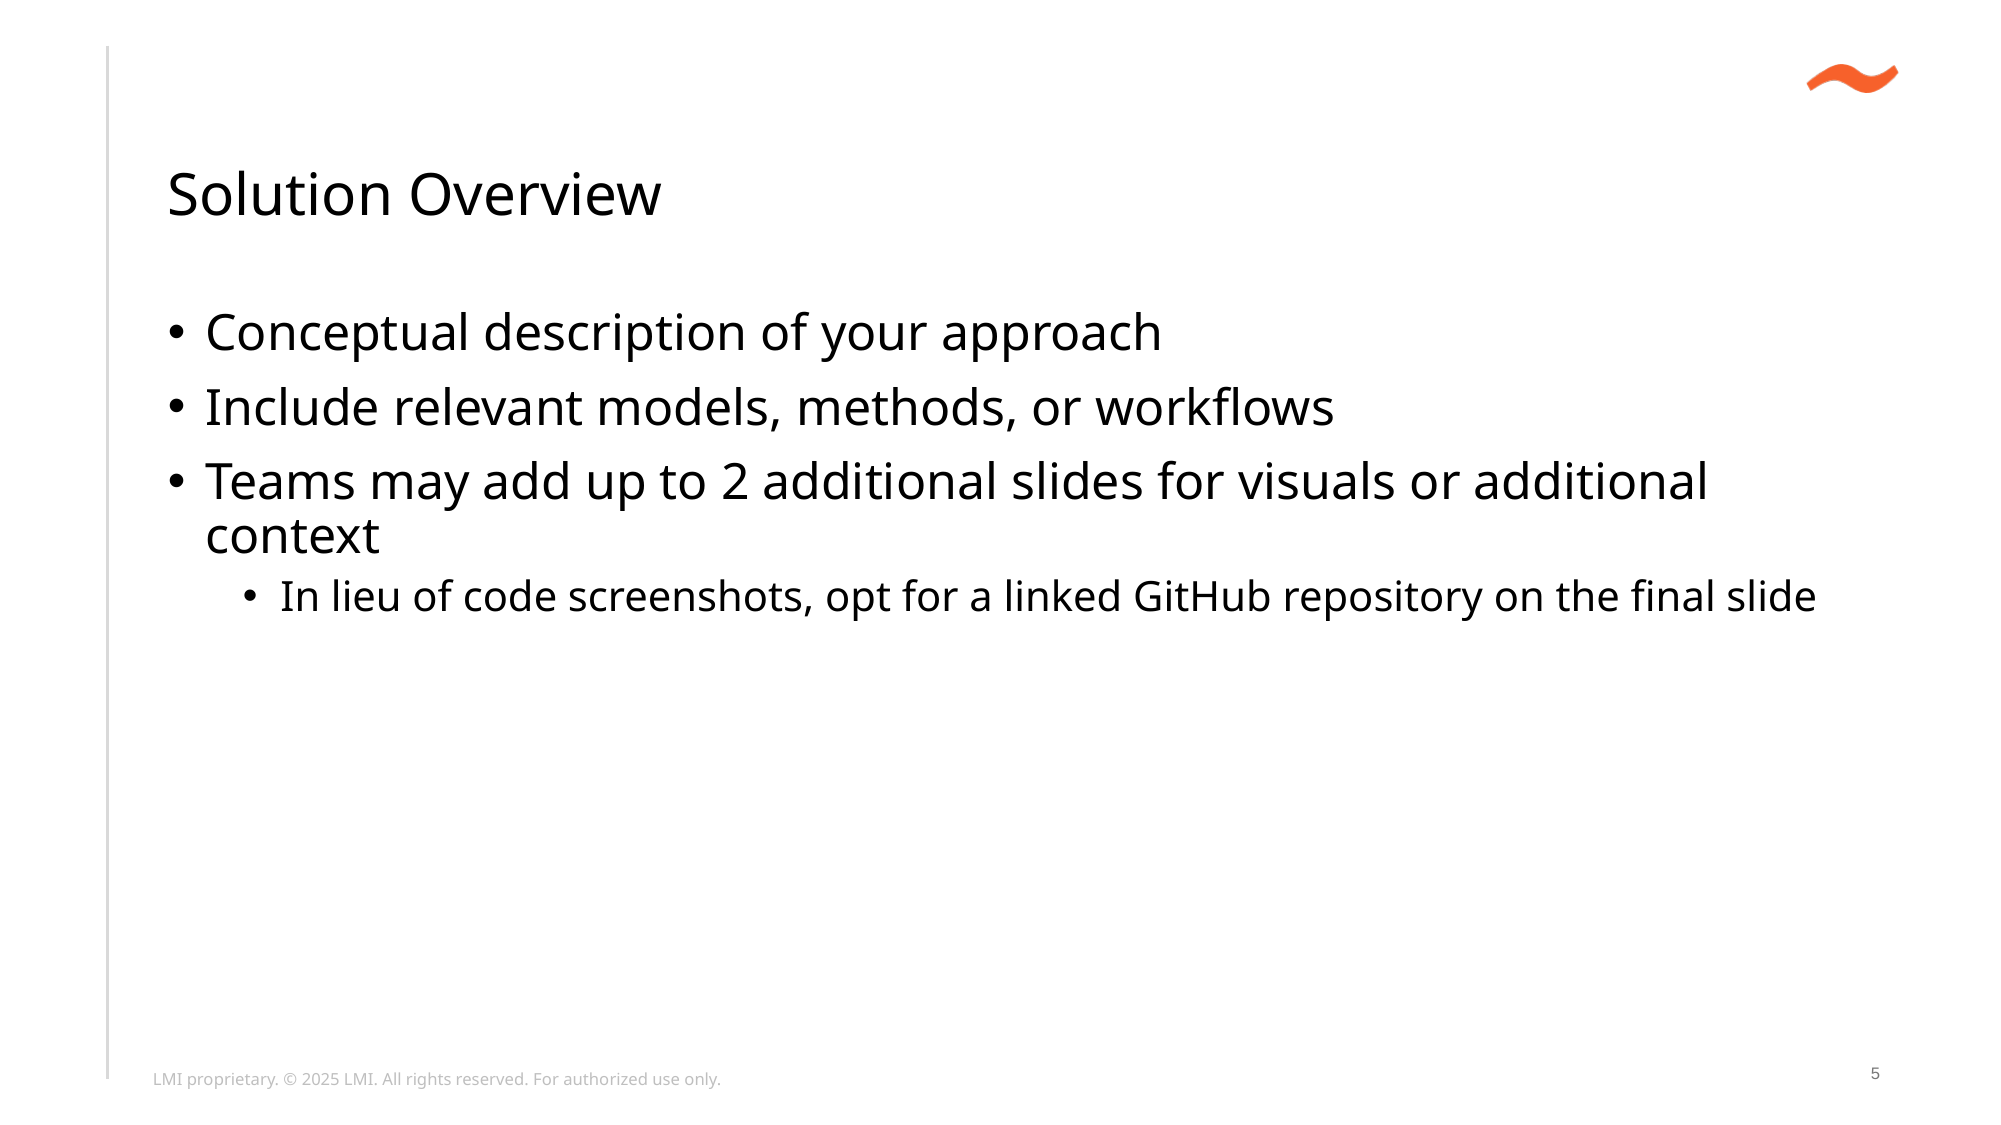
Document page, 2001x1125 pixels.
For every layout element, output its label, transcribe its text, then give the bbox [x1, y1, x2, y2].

slide_number 5 [1445, 1042, 1895, 1103]
list Conceptual description of your approach Include relevant models, methods, or workflows Teams may add up to 2 additional slides for visuals or additional context In lieu of code screenshots, opt for a linked GitHub repository on the final slide [153, 299, 1863, 1014]
picture [1805, 64, 1900, 93]
title Solution Overview [152, 116, 1863, 278]
